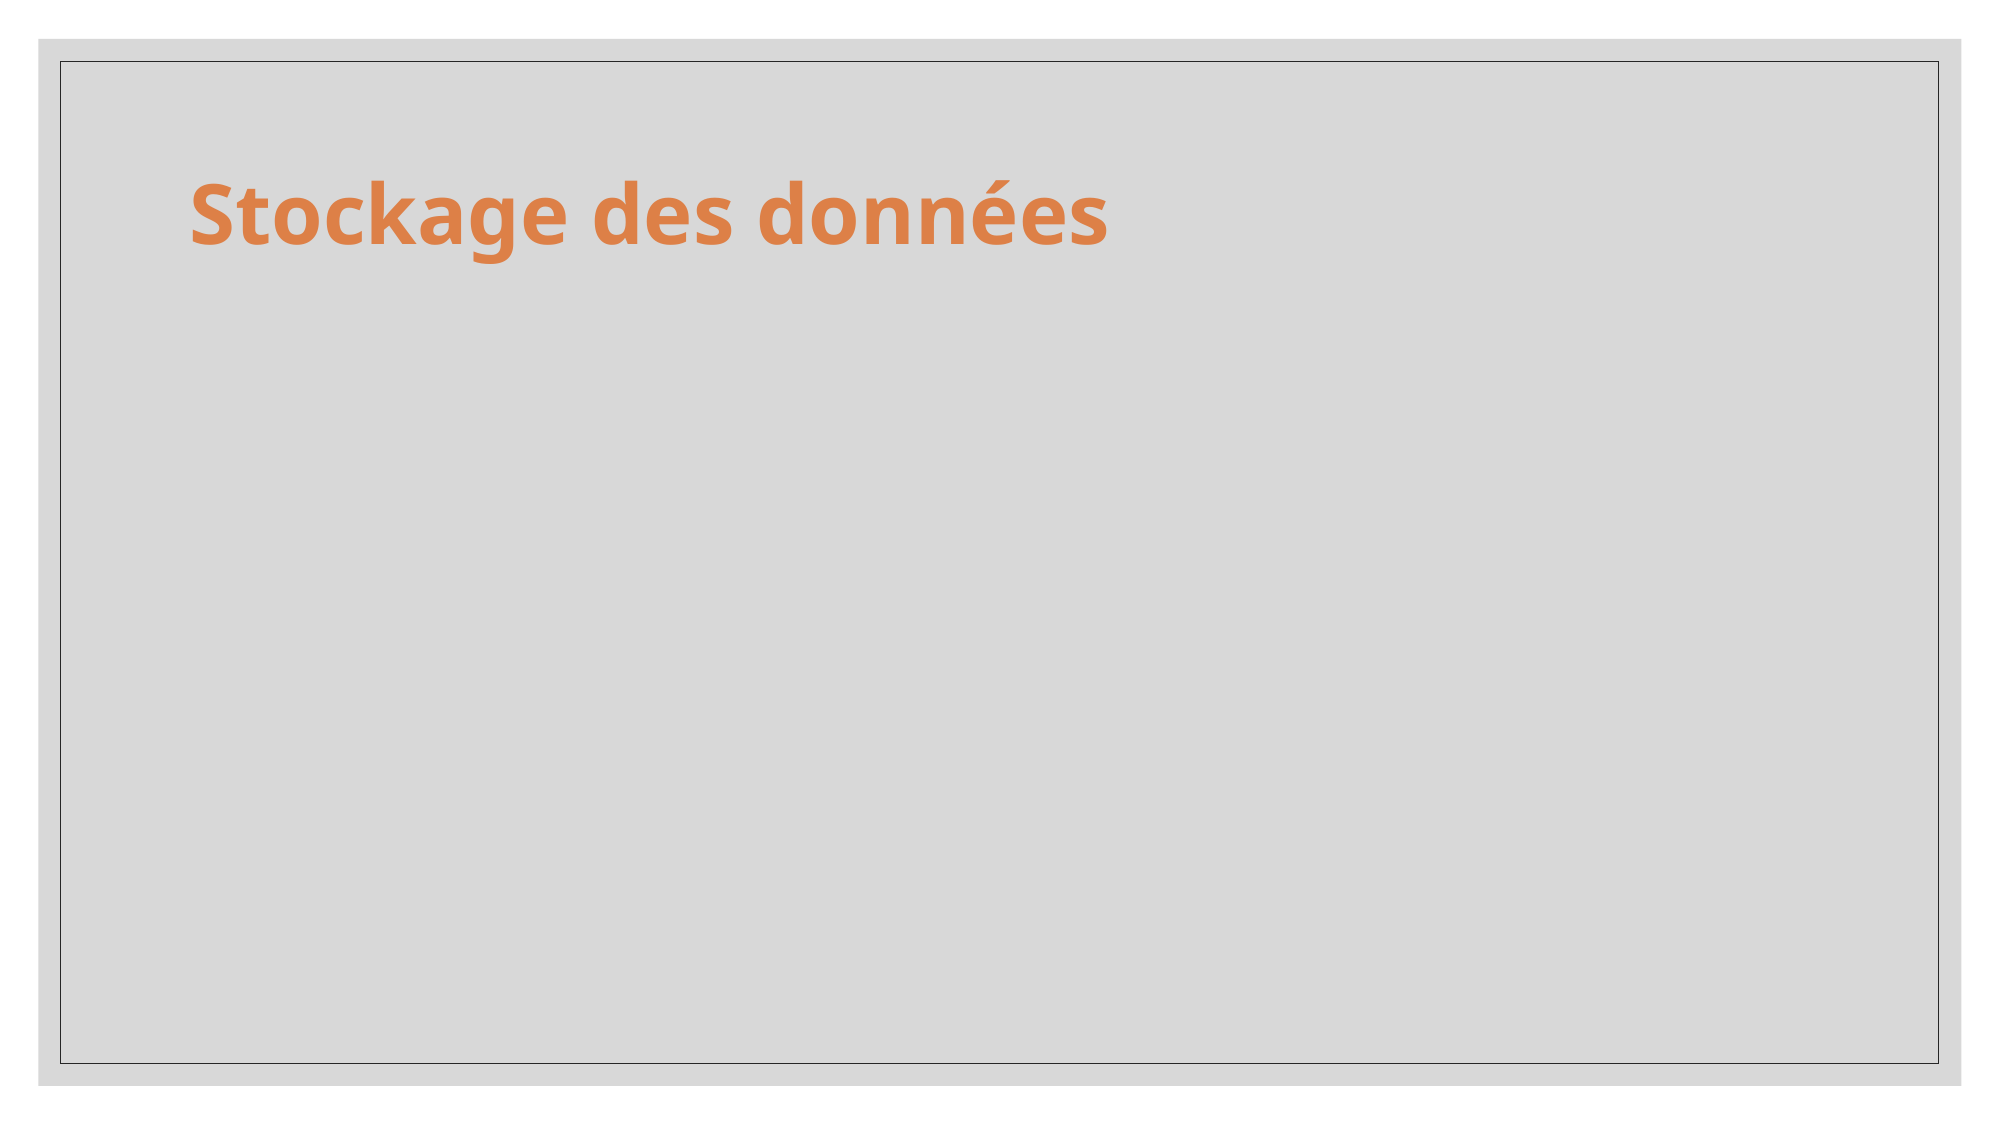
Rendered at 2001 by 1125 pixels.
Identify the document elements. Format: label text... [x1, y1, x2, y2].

title Stockage des données [174, 105, 1825, 331]
